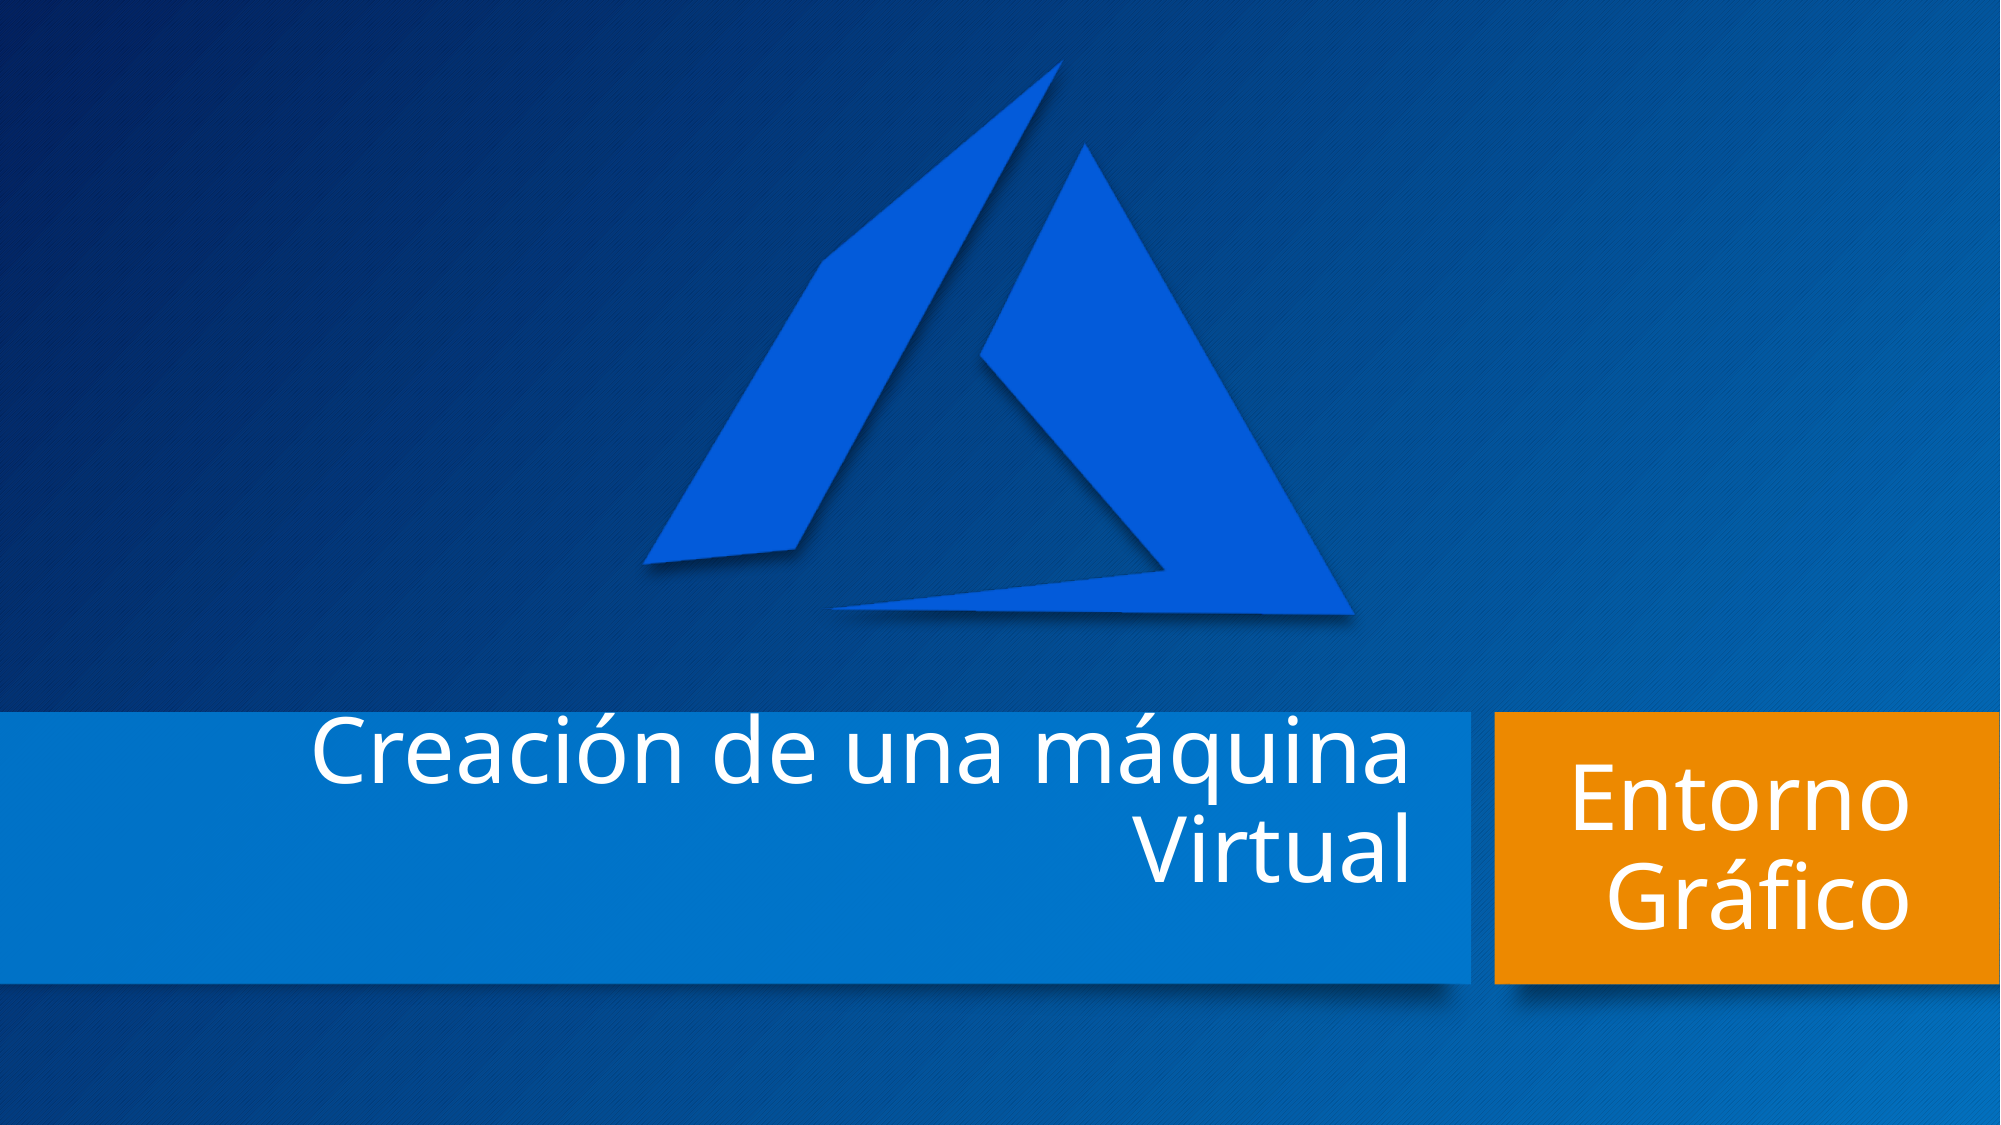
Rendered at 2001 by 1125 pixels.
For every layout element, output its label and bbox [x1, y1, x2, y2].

picture [610, 0, 1389, 745]
text_box [0, 0, 2000, 1125]
